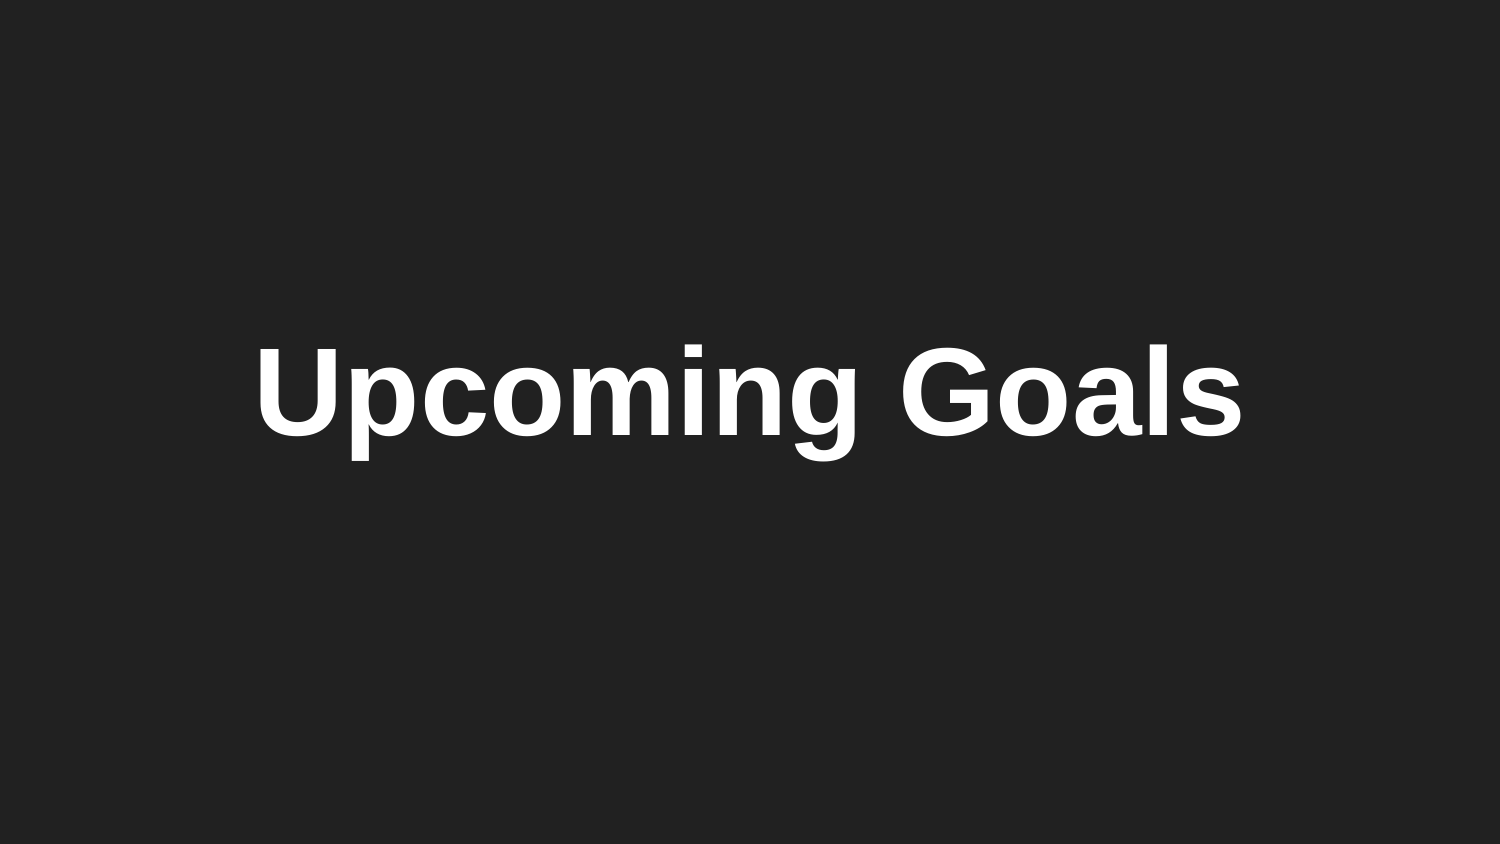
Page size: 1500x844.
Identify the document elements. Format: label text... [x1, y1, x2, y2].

title Upcoming Goals [51, 263, 1449, 509]
